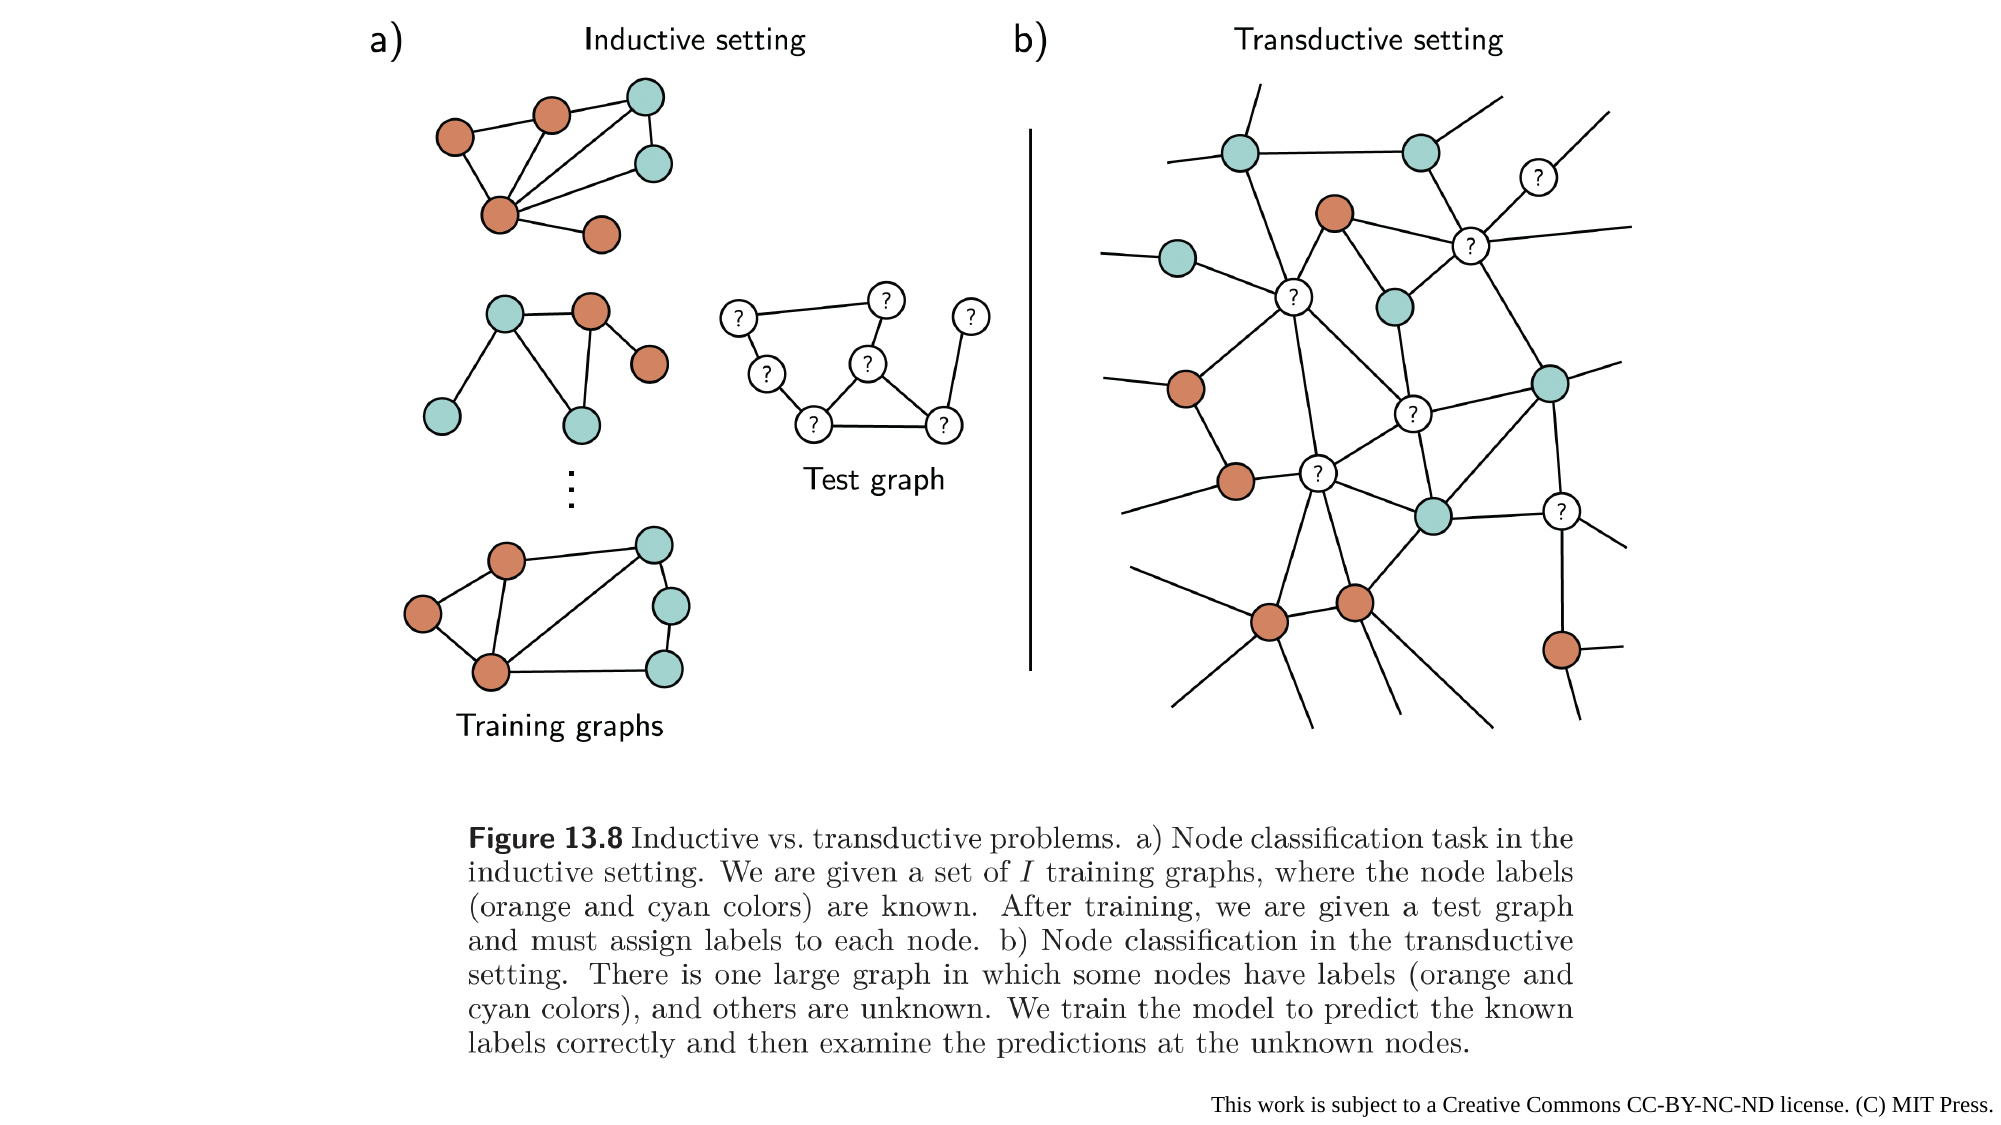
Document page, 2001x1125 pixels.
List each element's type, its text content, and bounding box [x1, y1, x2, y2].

picture [362, 13, 1638, 1066]
text_box This work is subject to a Creative Commons CC-BY-NC-ND license. (C) MIT Press. [1196, 1082, 2000, 1125]
